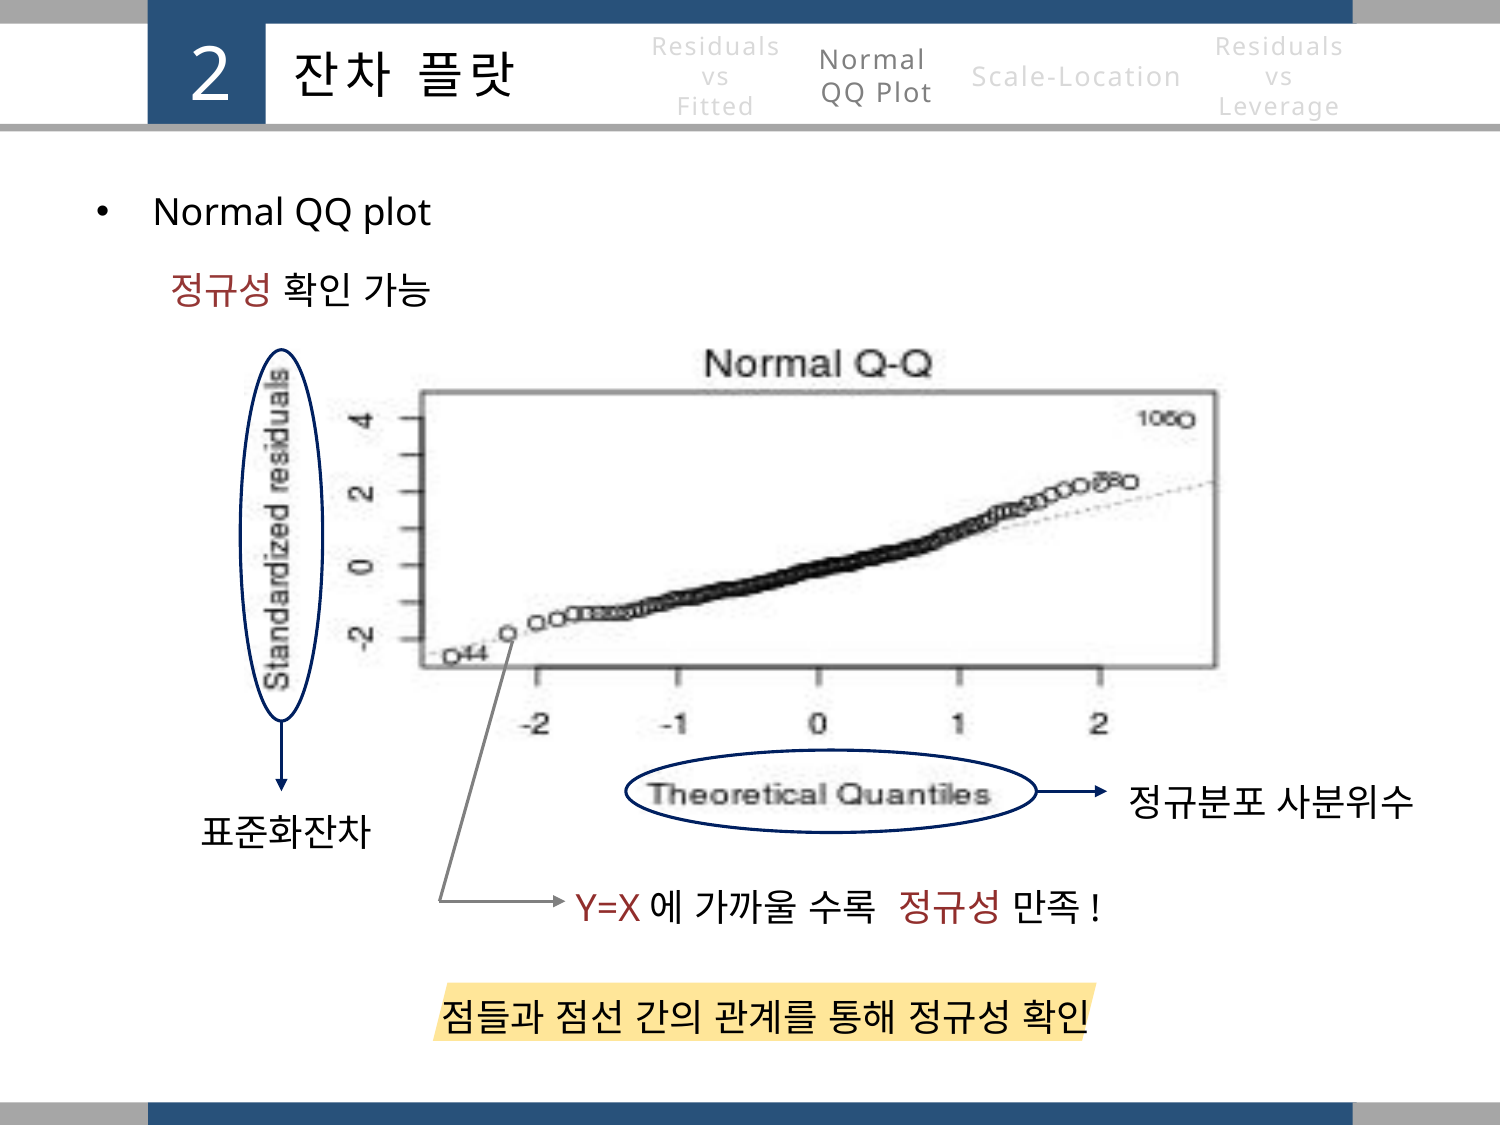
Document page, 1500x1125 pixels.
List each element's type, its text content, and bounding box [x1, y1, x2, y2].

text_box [439, 640, 566, 902]
text_box 정규분포 사분위수 [1254, 749, 1447, 832]
text_box 점들과 점선 간의 관계를 통해 정규성 확인 [236, 964, 1297, 1047]
text_box 표준화잔차 [162, 779, 411, 862]
text_box Normal QQ plot [81, 180, 738, 241]
text_box Y=X에 가까울 수록 정규성 만족! [399, 853, 1277, 937]
picture [244, 326, 1250, 839]
text_box 정규성 확인 가능 [155, 237, 1289, 320]
